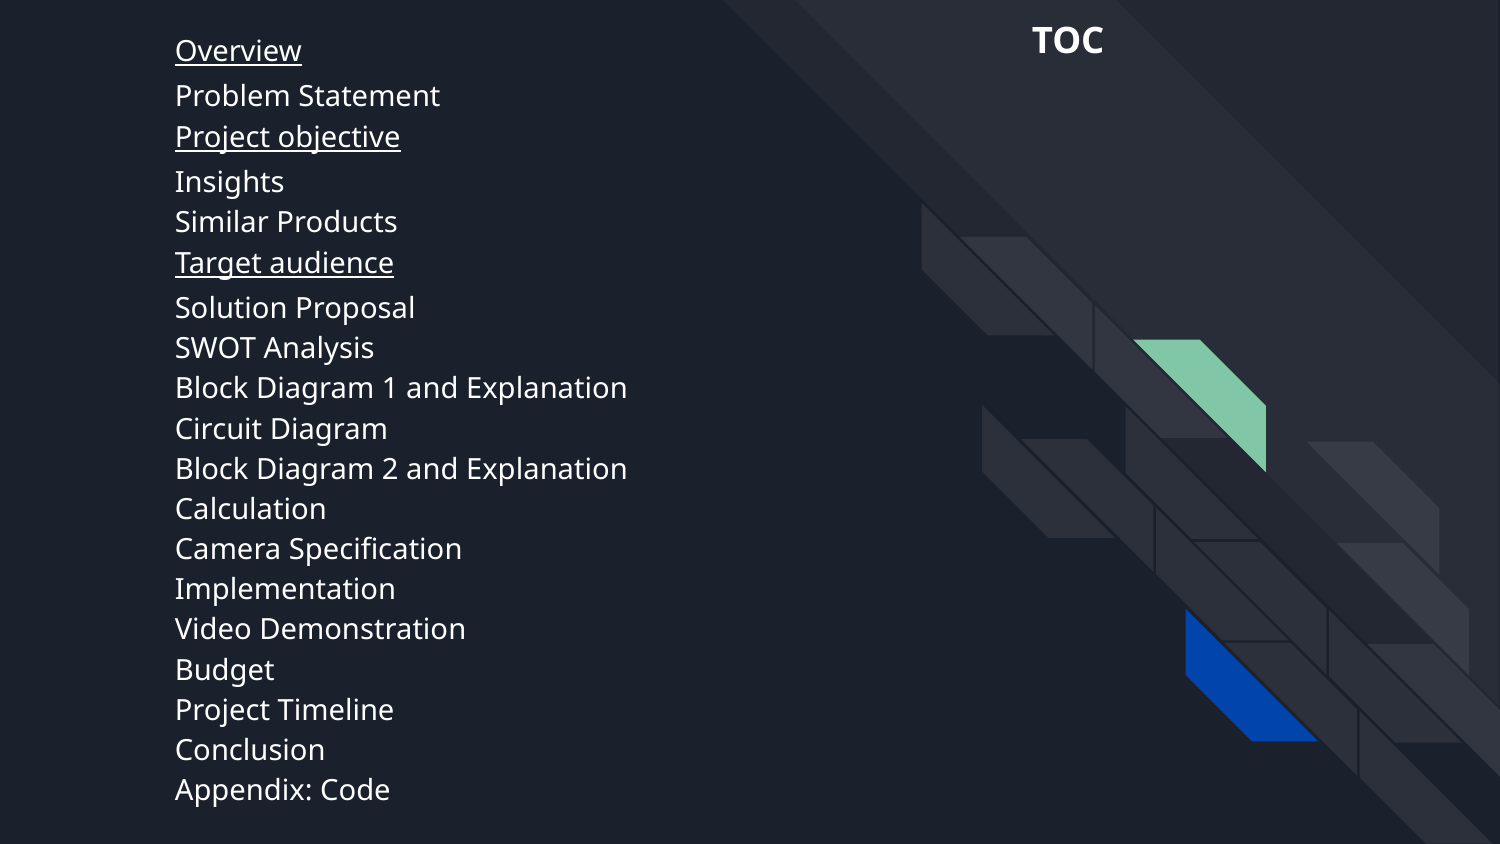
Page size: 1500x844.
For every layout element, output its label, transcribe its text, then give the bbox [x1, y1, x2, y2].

title TOC [1016, 0, 1500, 80]
text_box Overview Problem Statement Project objective Insights Similar Products Target audience Solution Proposal SWOT Analysis Block Diagram 1 and Explanation Circuit Diagram Block Diagram 2 and Explanation Calculation Camera Specification Implementation Video Demonstration Budget Project Timeline Conclusion Appendix: Code [159, 42, 743, 844]
